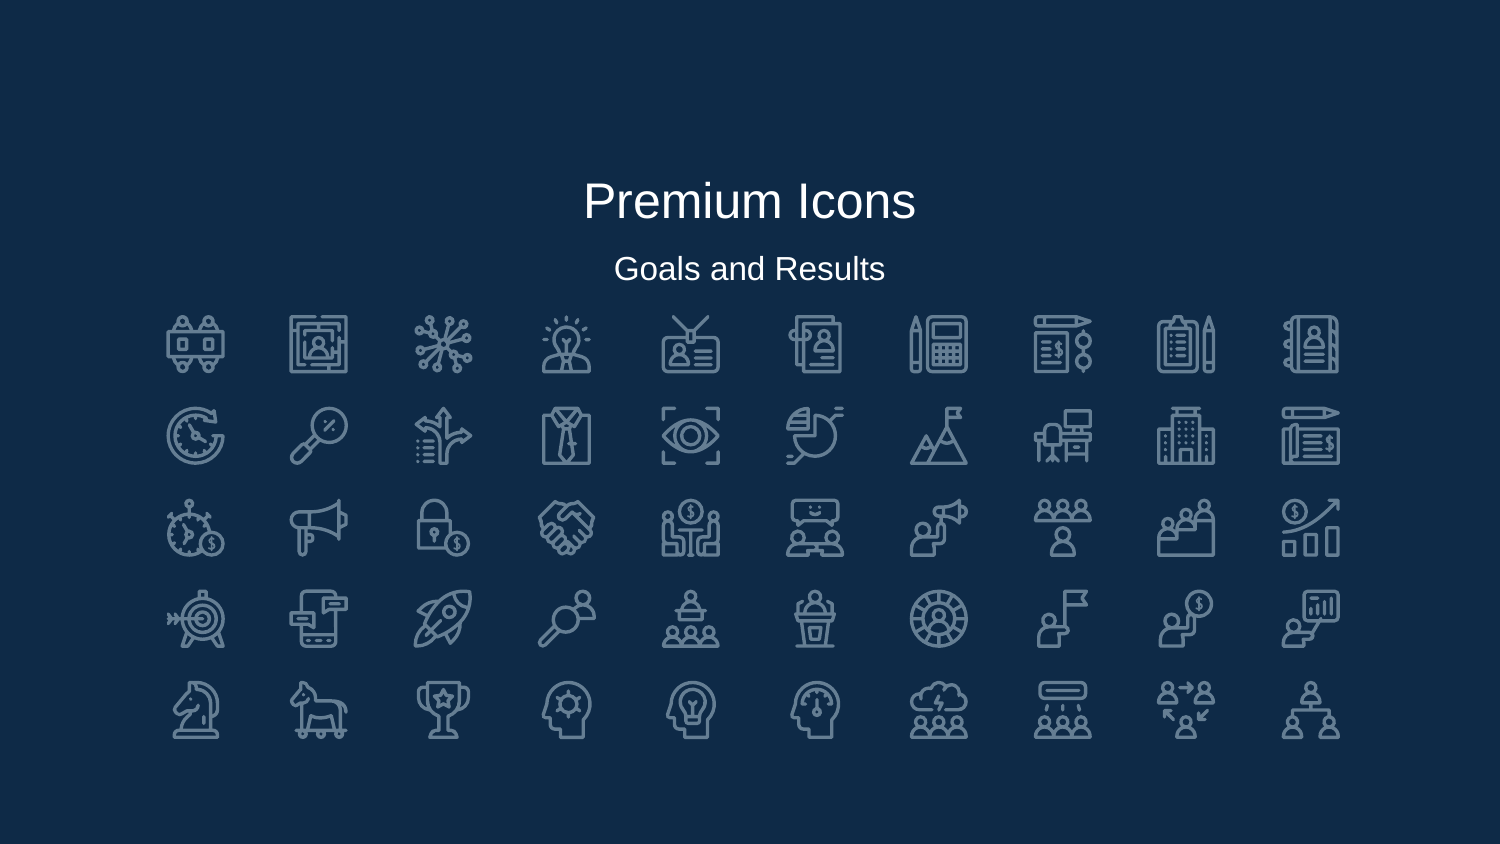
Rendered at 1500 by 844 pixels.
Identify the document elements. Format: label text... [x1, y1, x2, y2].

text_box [1156, 680, 1216, 740]
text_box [785, 406, 845, 466]
text_box [542, 406, 591, 465]
title Goals and Results [171, 232, 1328, 275]
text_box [789, 680, 842, 740]
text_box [289, 589, 349, 649]
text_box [661, 406, 721, 466]
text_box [1282, 314, 1339, 374]
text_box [166, 498, 225, 557]
text_box [1157, 498, 1216, 557]
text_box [1033, 314, 1093, 374]
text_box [414, 406, 473, 466]
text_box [1033, 498, 1093, 557]
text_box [1158, 589, 1214, 648]
text_box [1281, 680, 1340, 740]
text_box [540, 680, 593, 740]
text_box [909, 314, 969, 374]
text_box [1037, 589, 1088, 648]
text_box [661, 589, 720, 648]
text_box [166, 314, 225, 374]
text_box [661, 314, 721, 374]
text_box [541, 314, 592, 374]
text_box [1033, 408, 1093, 463]
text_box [171, 680, 220, 740]
text_box [289, 498, 348, 557]
text_box [909, 498, 969, 557]
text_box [1033, 680, 1093, 740]
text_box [1156, 406, 1216, 466]
text_box [537, 499, 596, 556]
text_box [909, 589, 968, 648]
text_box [289, 680, 348, 740]
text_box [1281, 498, 1340, 557]
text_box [288, 406, 349, 466]
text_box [1281, 406, 1341, 466]
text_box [1156, 314, 1216, 374]
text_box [1281, 589, 1341, 648]
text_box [788, 314, 842, 374]
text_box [660, 498, 721, 557]
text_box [664, 680, 717, 740]
text_box [537, 589, 596, 648]
text_box [289, 315, 348, 374]
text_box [785, 498, 845, 558]
text_box [909, 406, 968, 465]
title Premium Icons [171, 153, 1328, 232]
text_box [414, 315, 473, 374]
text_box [793, 589, 837, 648]
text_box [416, 498, 471, 557]
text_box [413, 589, 474, 648]
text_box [166, 406, 225, 466]
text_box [416, 680, 471, 740]
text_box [909, 680, 969, 740]
text_box [166, 589, 225, 648]
